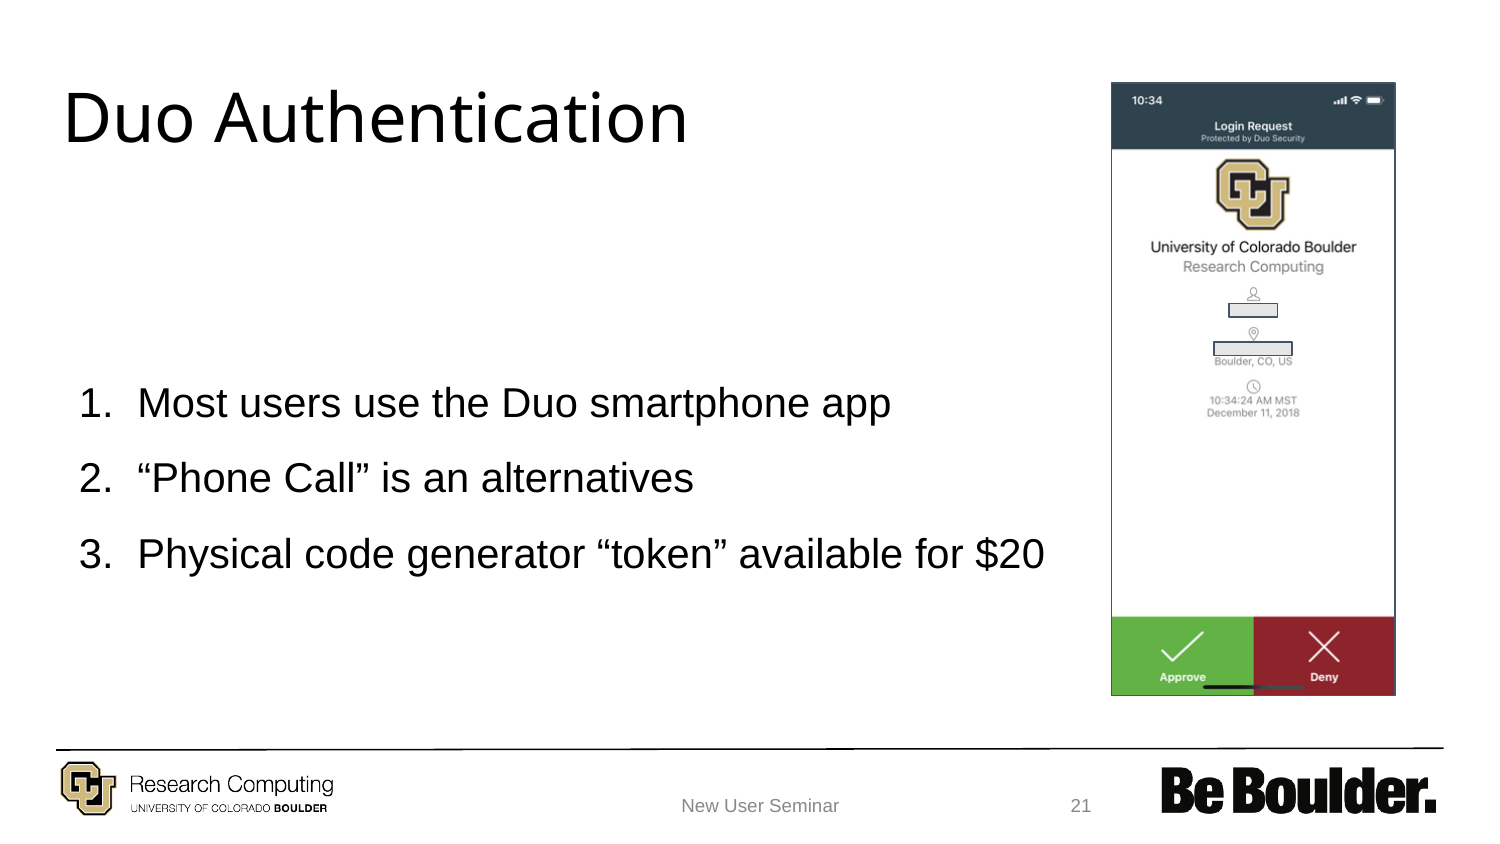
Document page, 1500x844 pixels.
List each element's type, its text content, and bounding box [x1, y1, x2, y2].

footer New User Seminar [507, 782, 1014, 827]
list Most users use the Duo smartphone app “Phone Call” is an alternatives Physical code generator “token” available for $20 [51, 189, 1449, 750]
picture [1143, 761, 1454, 816]
picture [60, 761, 333, 816]
title Duo Authentication [51, 72, 1449, 167]
slide_number ‹#› [1059, 782, 1144, 827]
picture [1112, 83, 1395, 696]
